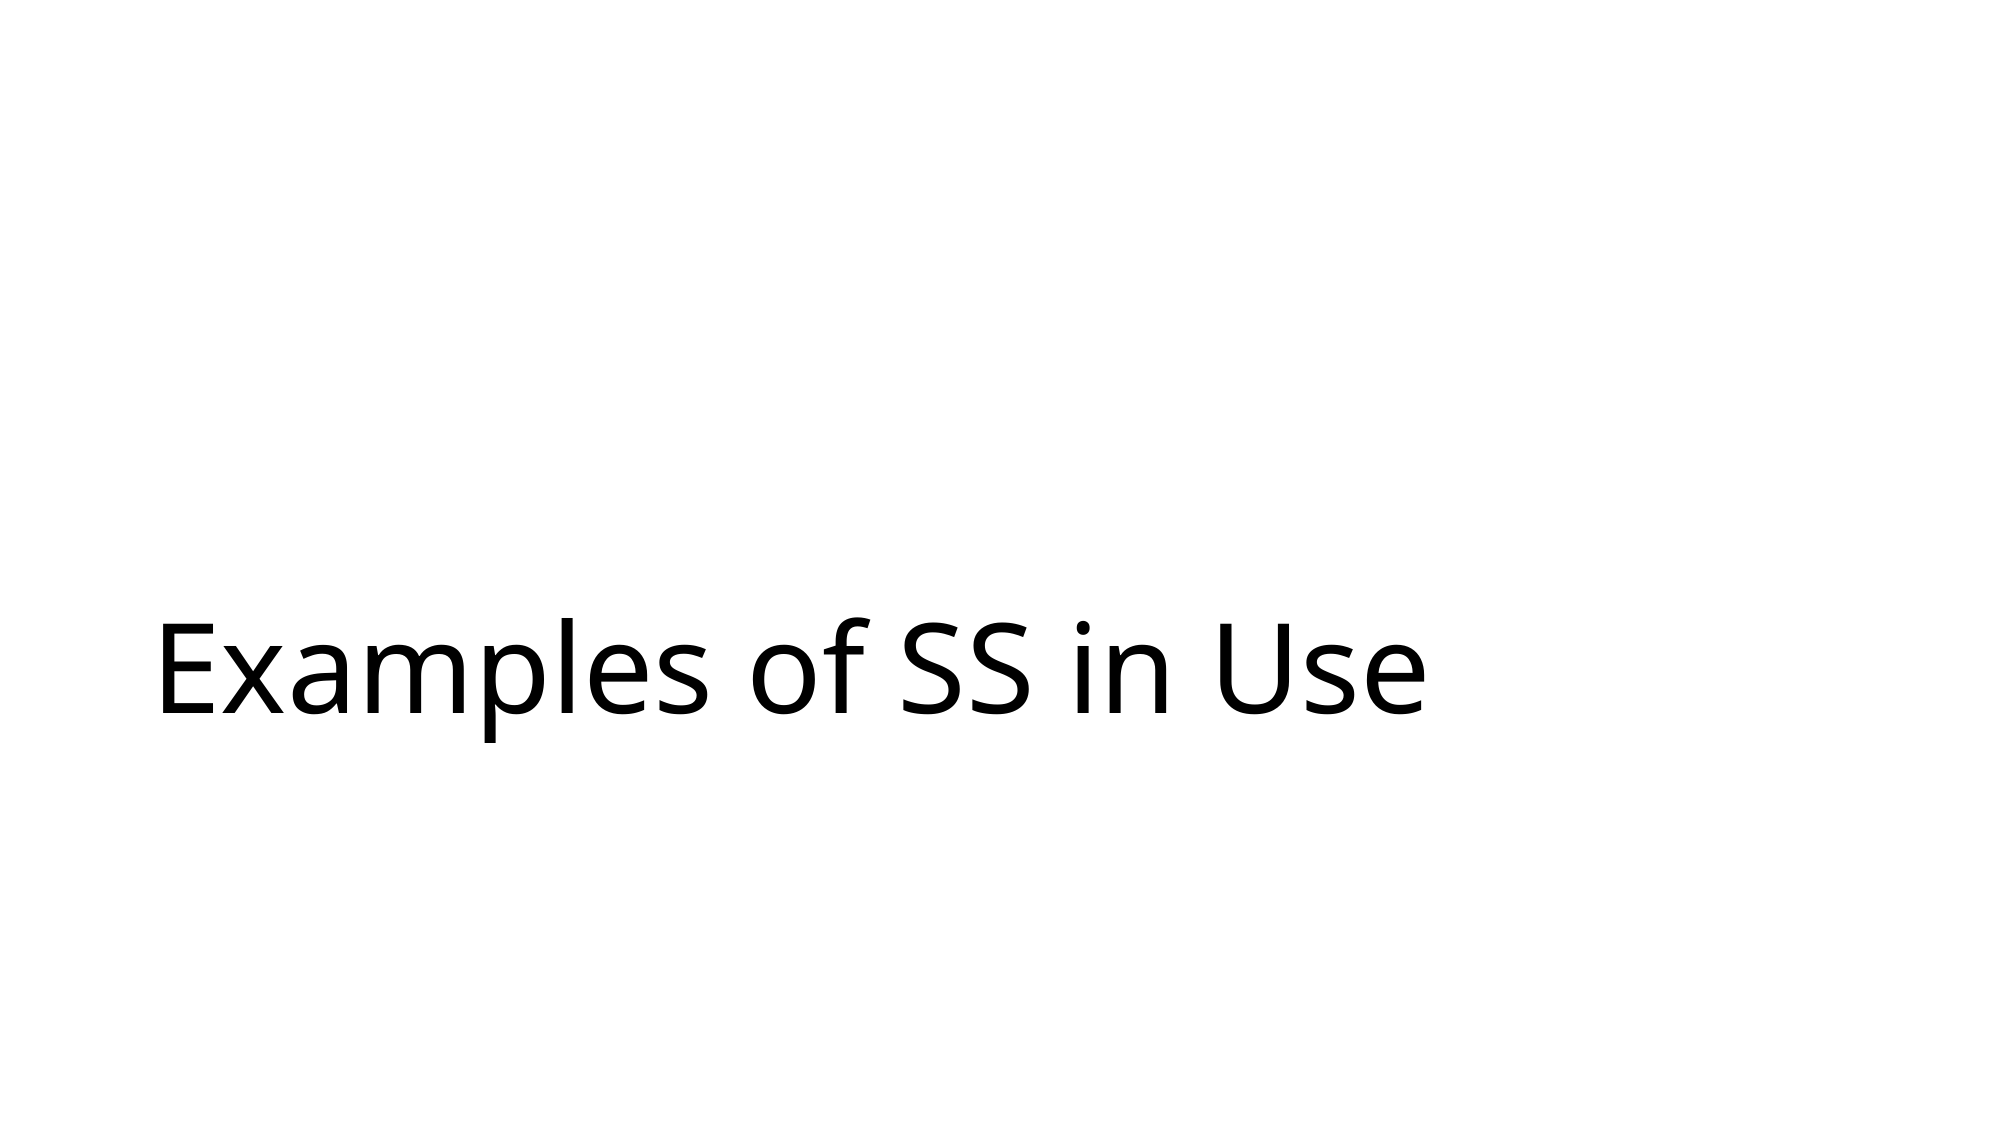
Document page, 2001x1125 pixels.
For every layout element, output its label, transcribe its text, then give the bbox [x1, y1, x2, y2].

title Examples of SS in Use [136, 280, 1862, 749]
